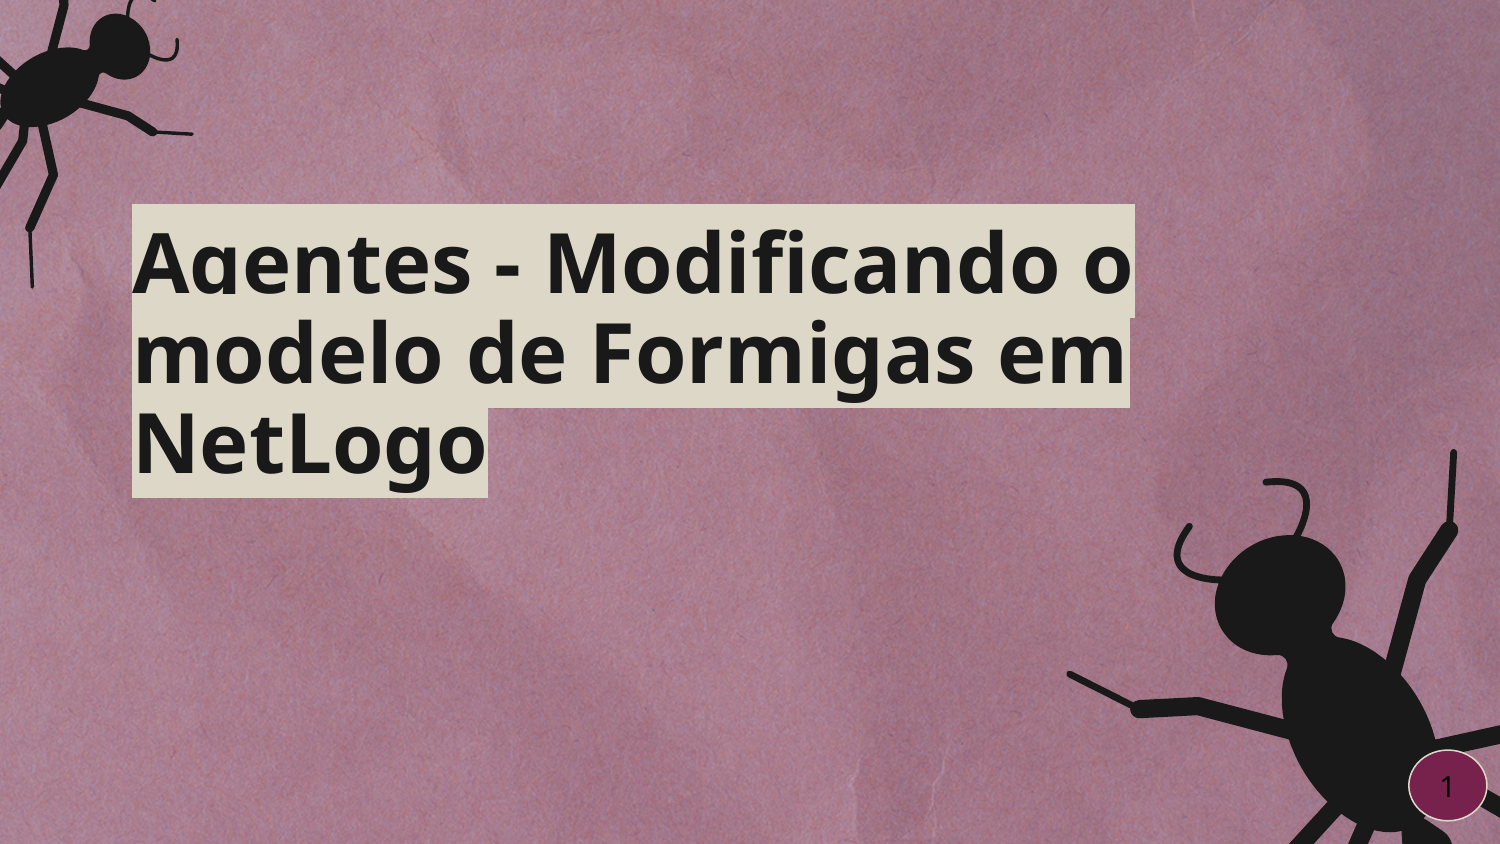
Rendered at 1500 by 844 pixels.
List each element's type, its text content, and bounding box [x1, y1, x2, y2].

text_box [1066, 449, 1500, 844]
title Agentes - Modificando o modelo de Formigas em NetLogo [117, 206, 1165, 464]
title Formigas: Caracteristicas [0, 0, 1500, 844]
text_box 1 [1408, 750, 1487, 821]
